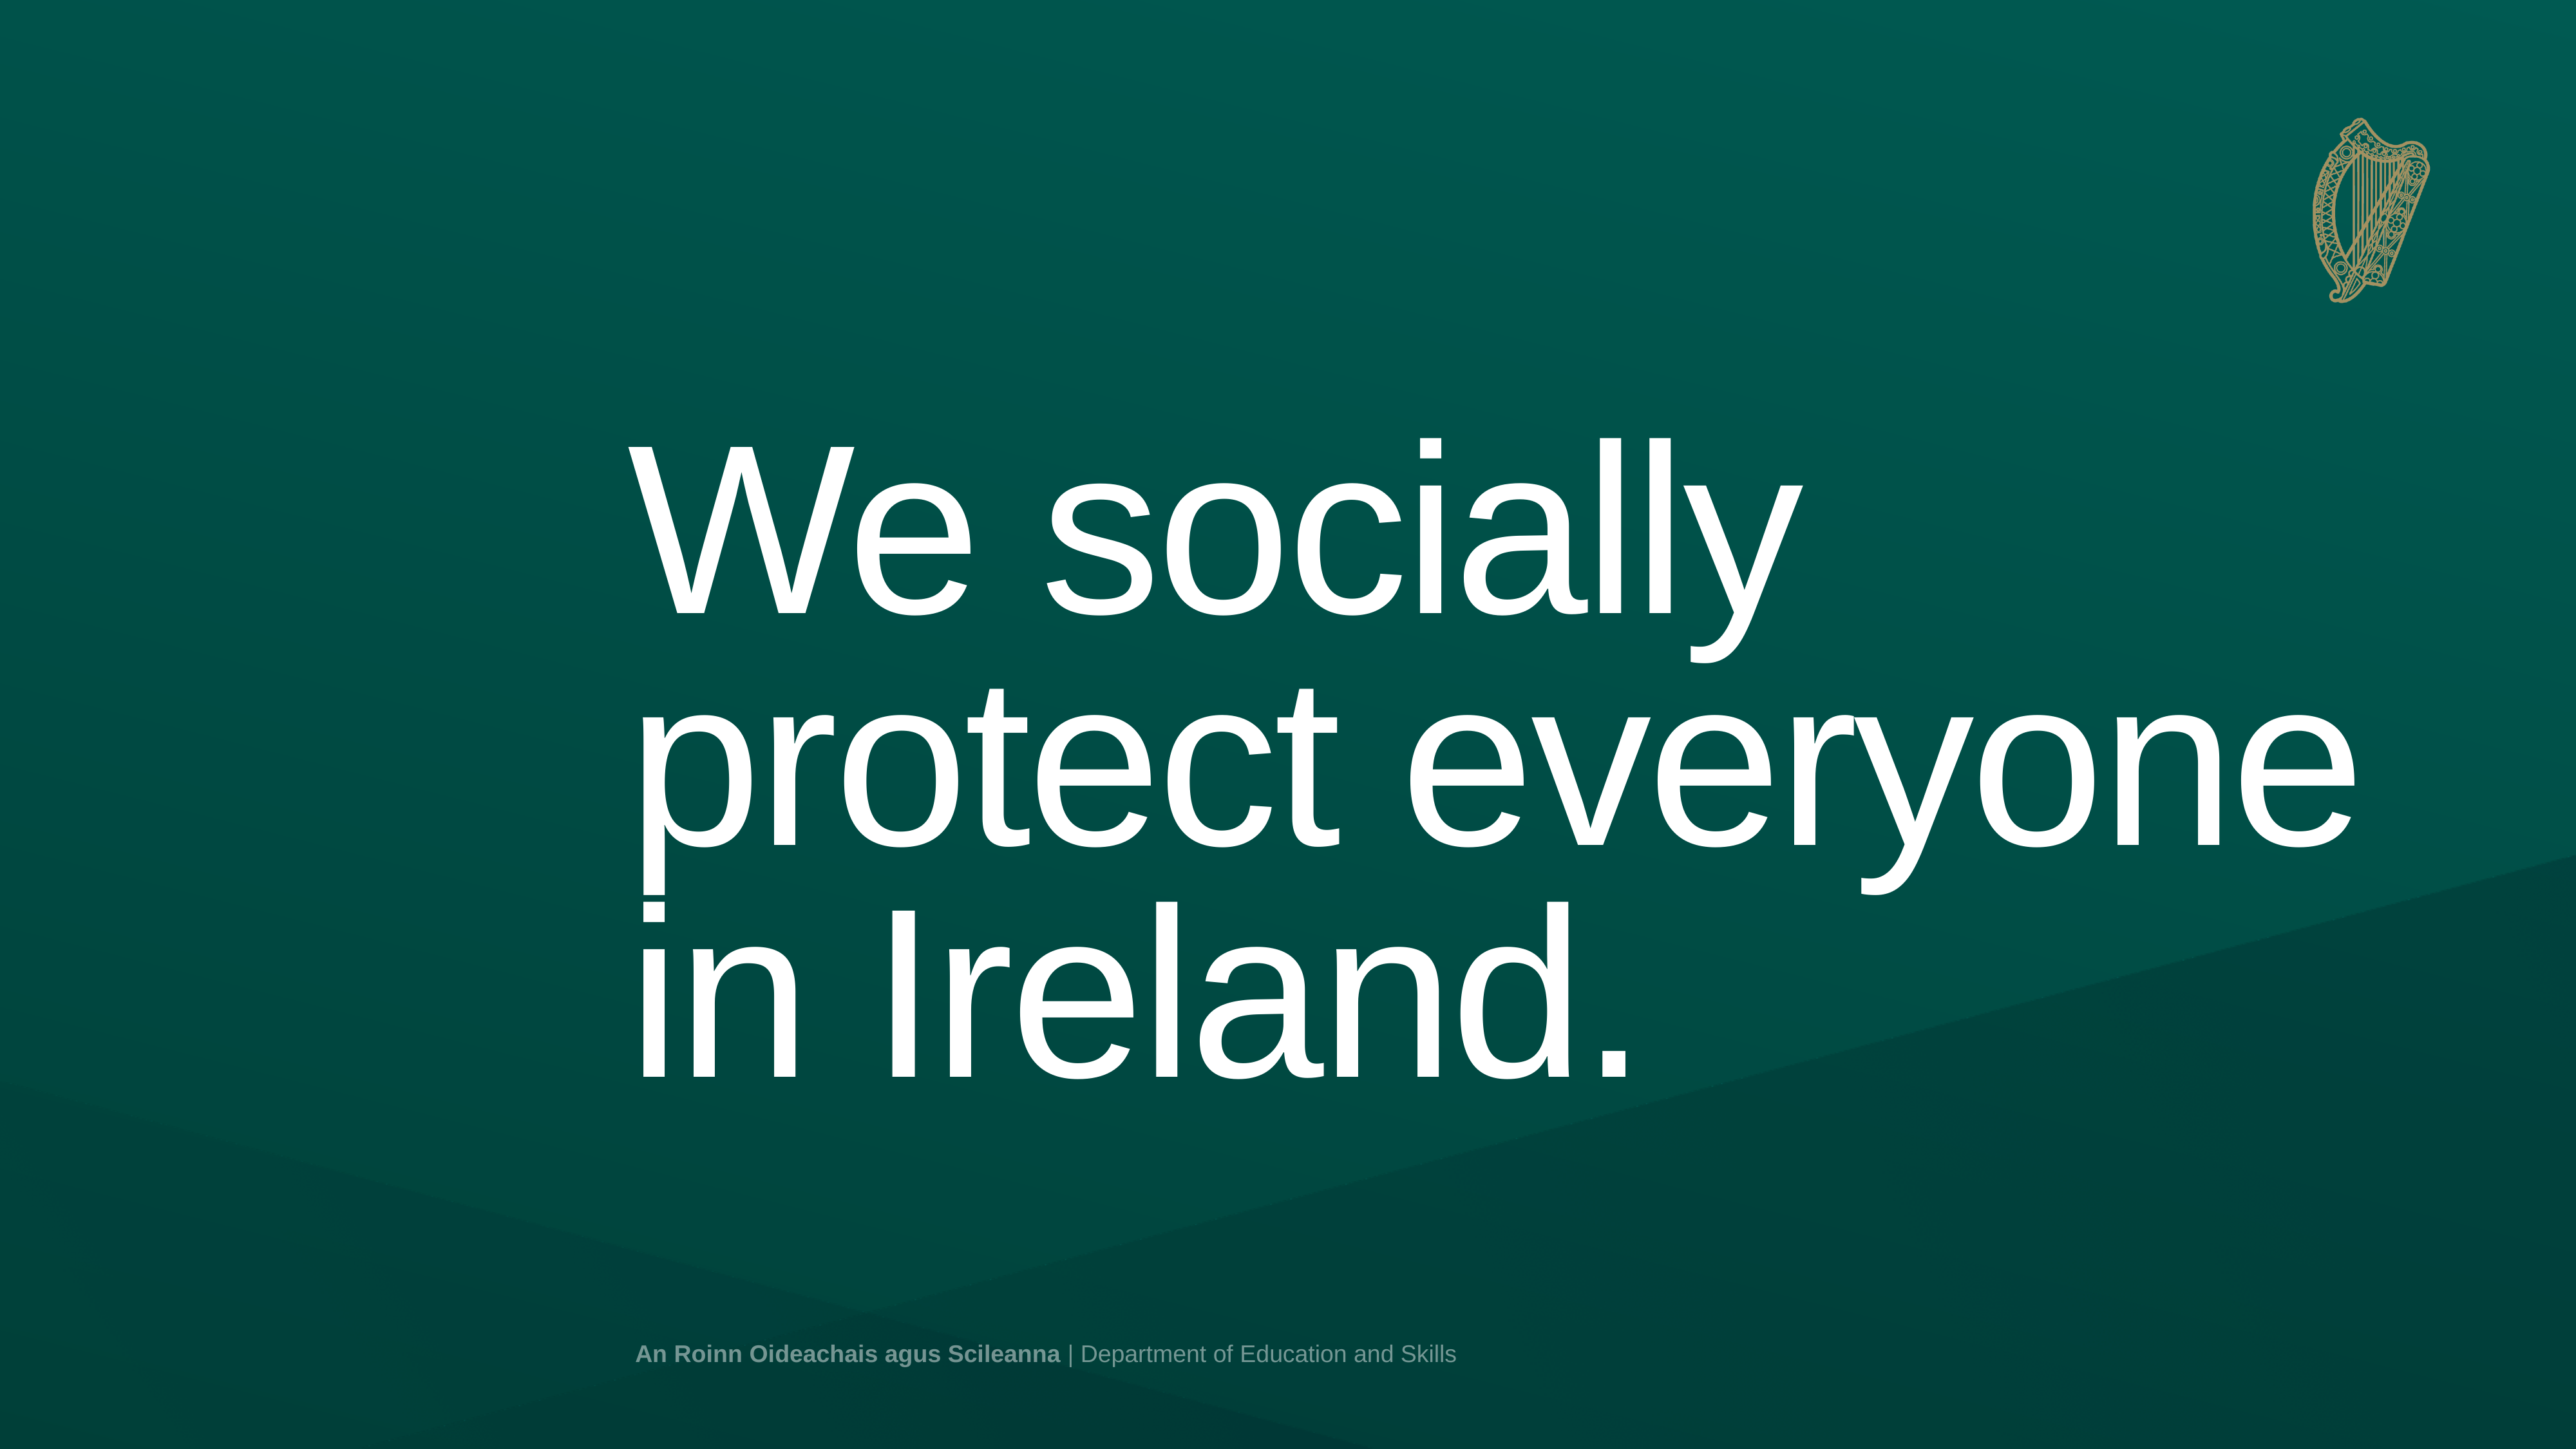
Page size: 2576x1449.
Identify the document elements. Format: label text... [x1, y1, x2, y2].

title We socially protect everyone in Ireland. [618, 423, 2391, 1284]
picture [0, 855, 2576, 1449]
picture [2293, 100, 2449, 313]
